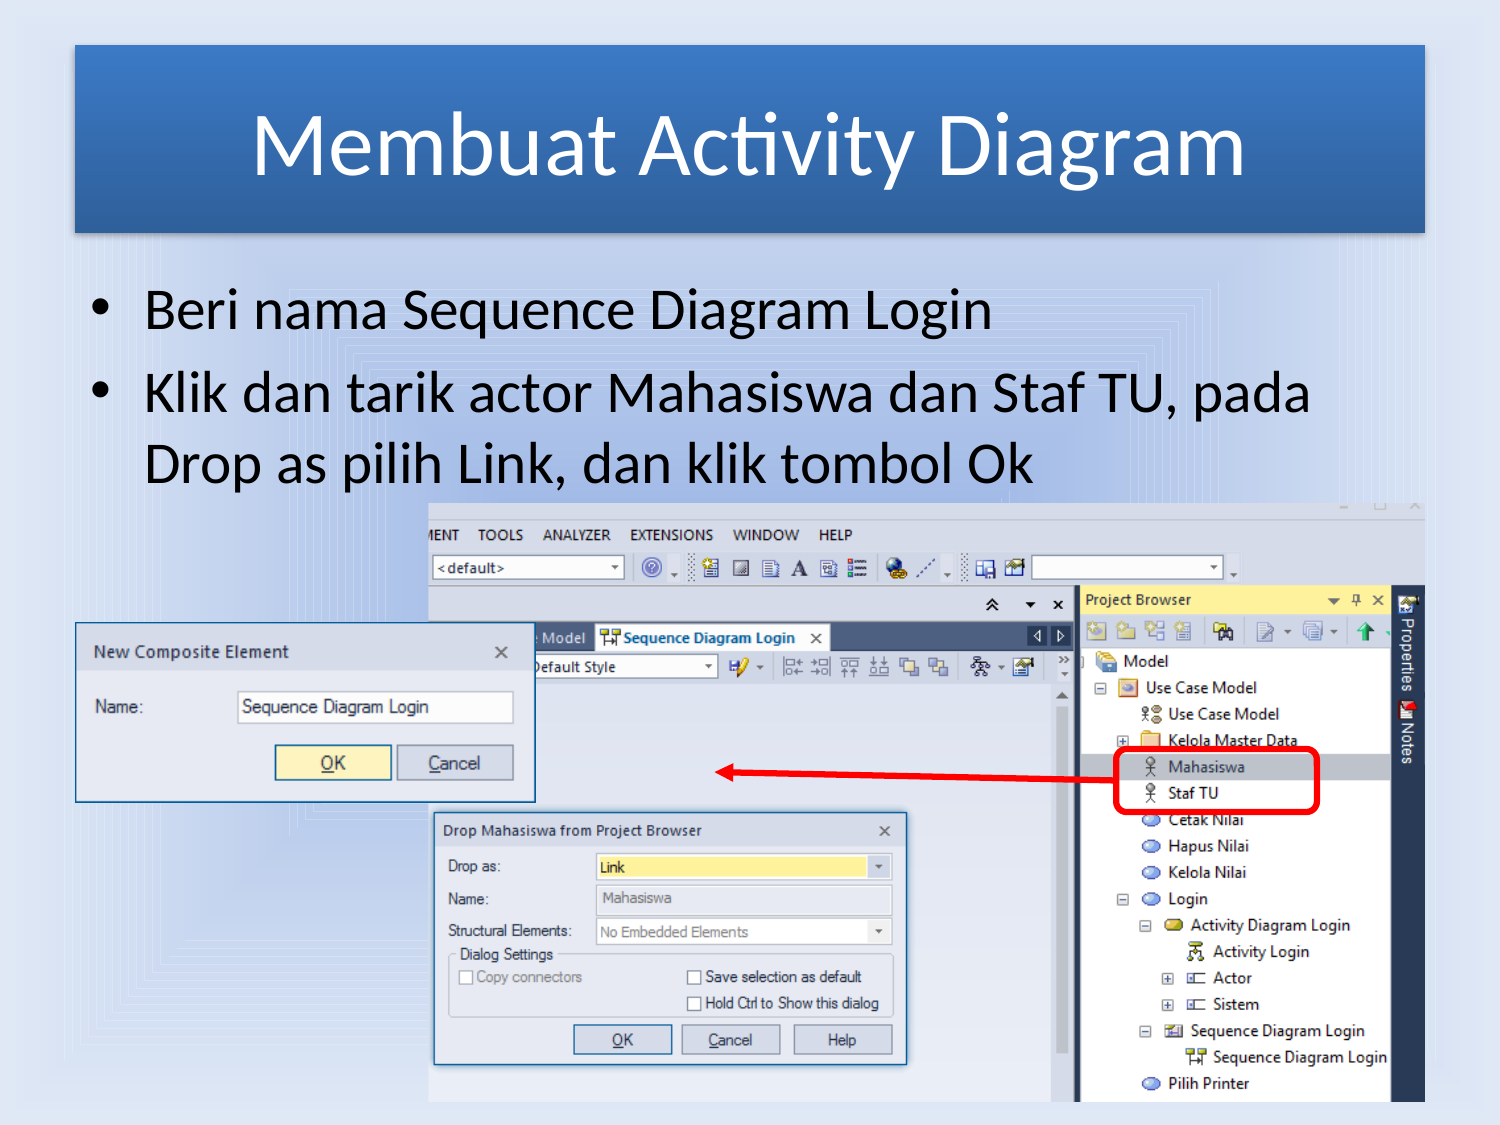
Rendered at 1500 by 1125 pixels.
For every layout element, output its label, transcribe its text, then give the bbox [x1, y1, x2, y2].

title Membuat Activity Diagram [75, 45, 1425, 233]
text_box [714, 771, 1117, 781]
picture [74, 503, 1426, 1102]
list Beri nama Sequence Diagram Login Klik dan tarik actor Mahasiswa dan Staf TU, pada Drop as pilih Link, dan klik tombol Ok [75, 262, 1425, 504]
